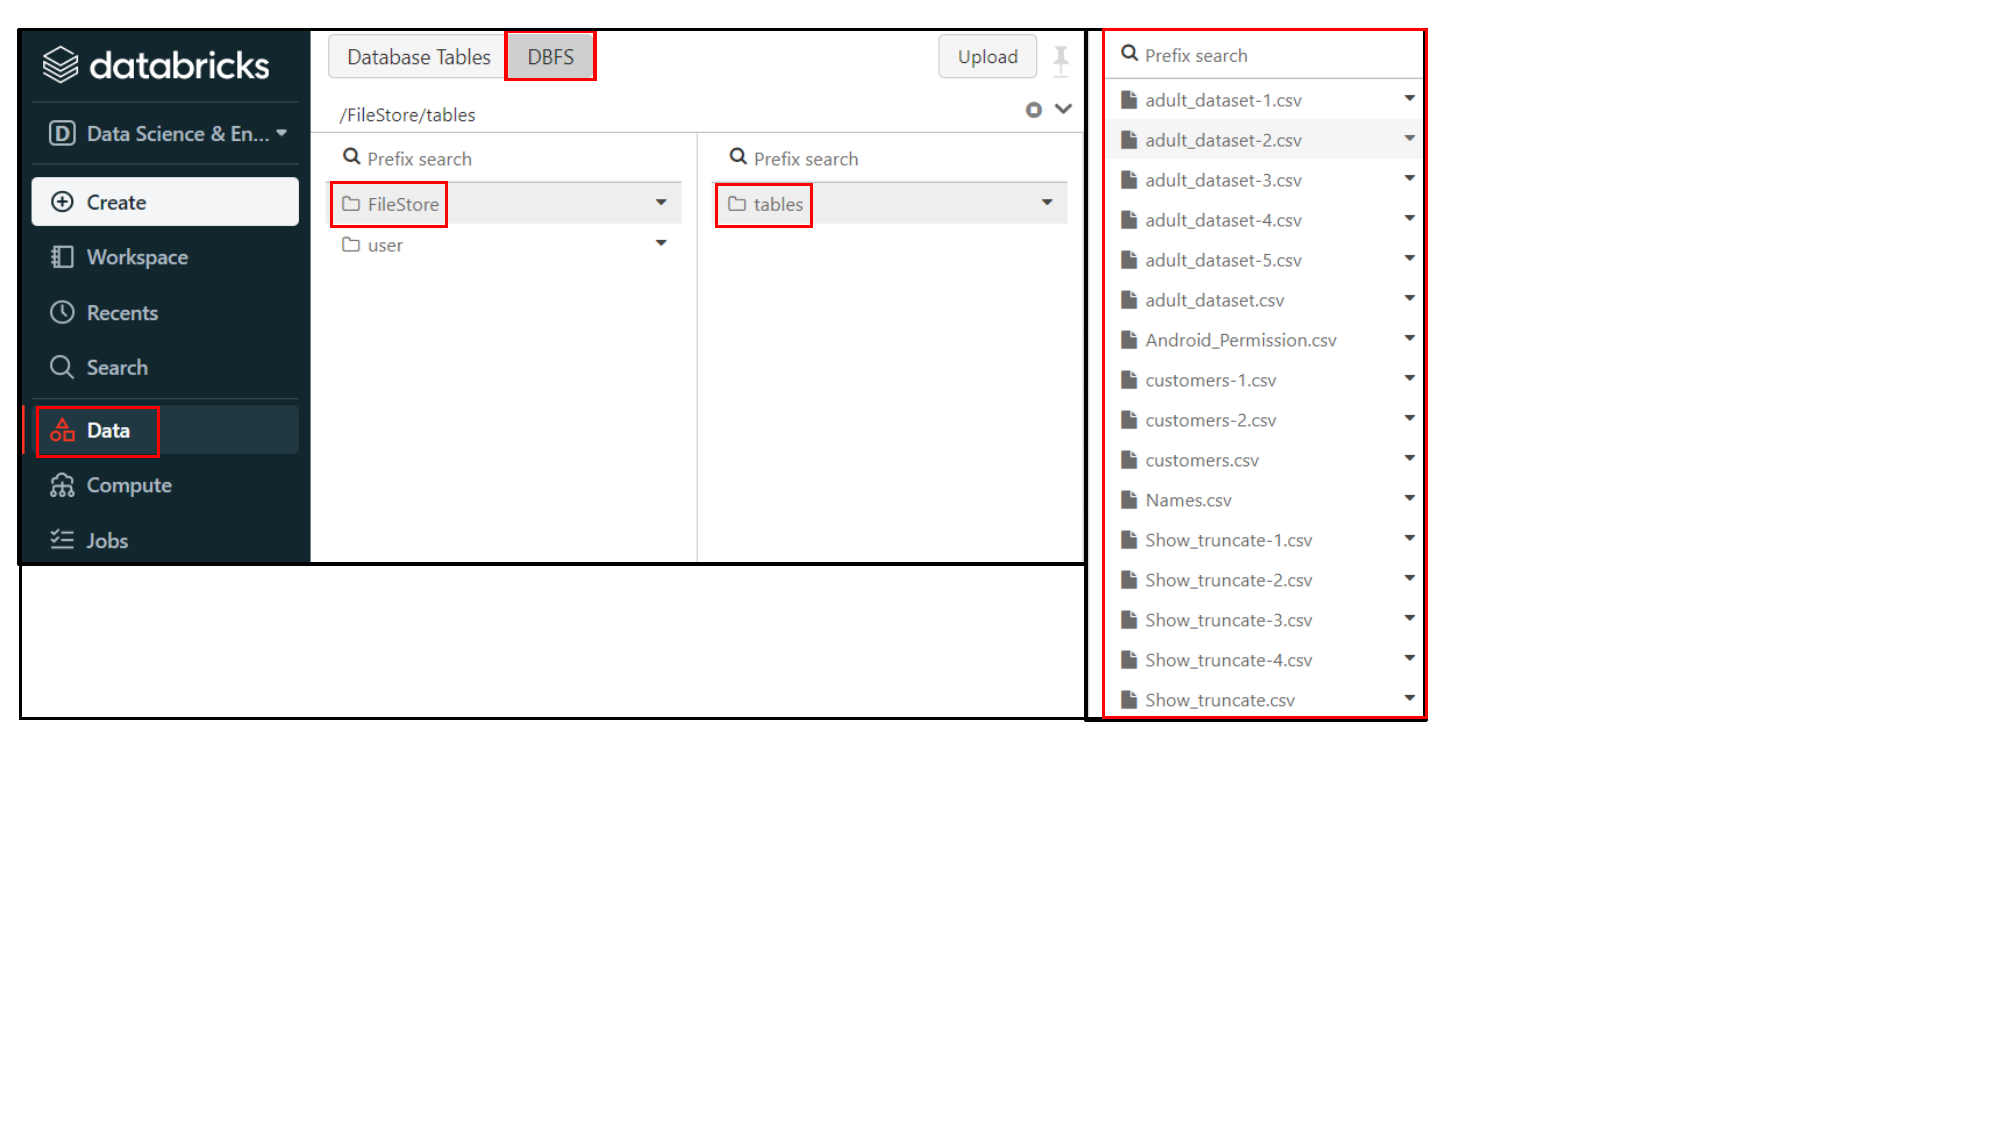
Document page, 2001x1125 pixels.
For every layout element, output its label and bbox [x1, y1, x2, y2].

picture [1087, 30, 1425, 720]
text_box [19, 28, 1102, 720]
picture [20, 30, 1085, 563]
text_box [1102, 28, 1428, 718]
